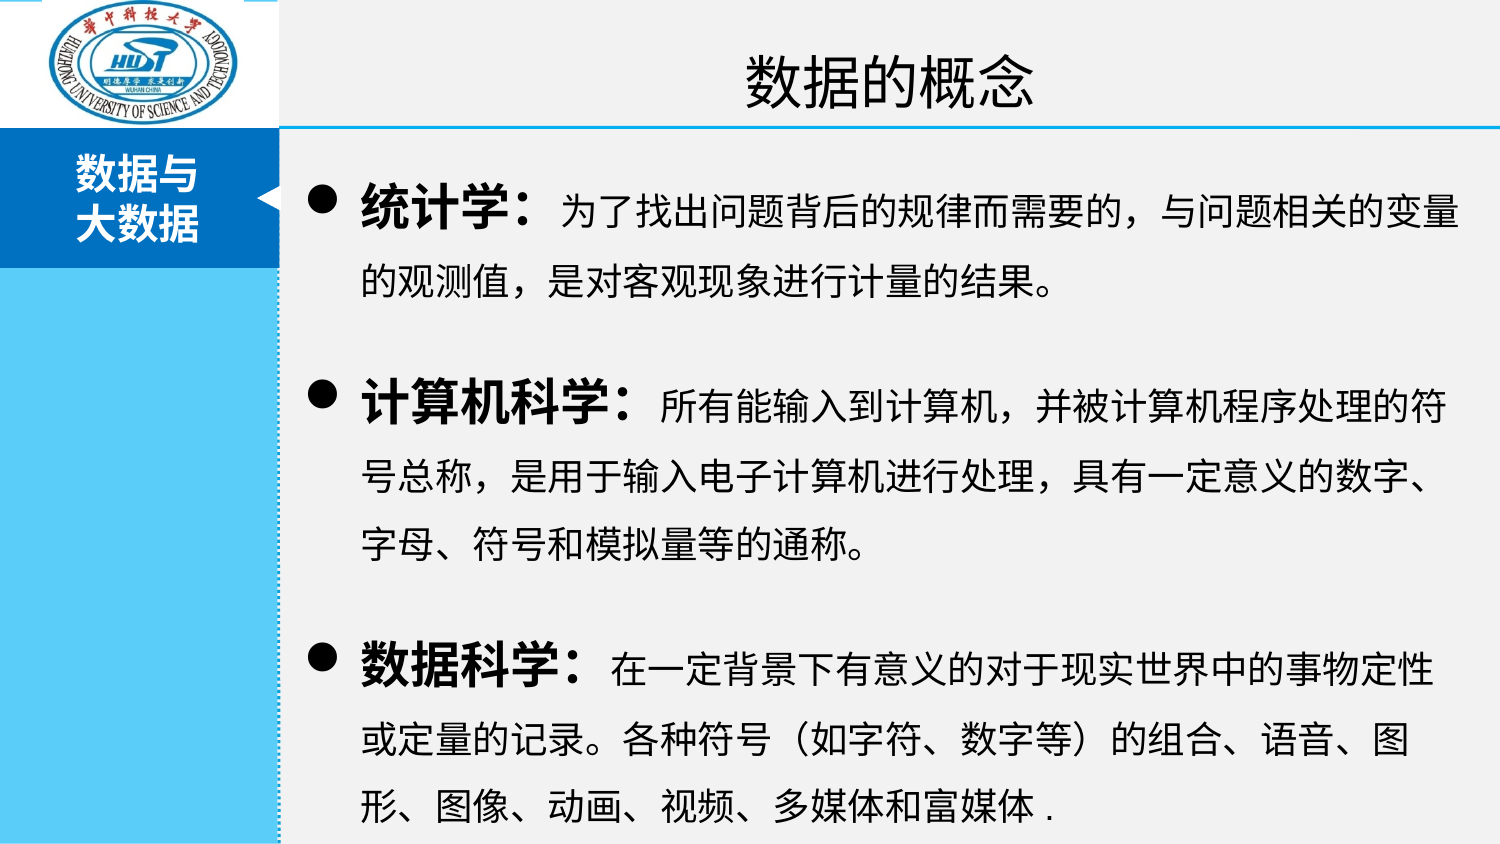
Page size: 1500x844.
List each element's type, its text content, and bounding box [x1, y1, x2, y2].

text_box 数据的概念 [279, 0, 1500, 127]
text_box 统计学：为了找出问题背后的规律而需要的，与问题相关的变量的观测值，是对客观现象进行计量的结果。 计算机科学：所有能输入到计算机，并被计算机程序处理的符号总称，是用于输入电子计算机进行处理，具有一定意义的数字、字母、符号和模拟量等的通称。 数据科学：在一定背景下有意义的对于现实世界中的事物定性或定量的记录。各种符号（如字符、数字等）的组合、语音、图形、图像、动画、视频、多媒体和富媒体. [289, 138, 1483, 836]
picture [42, 0, 244, 128]
